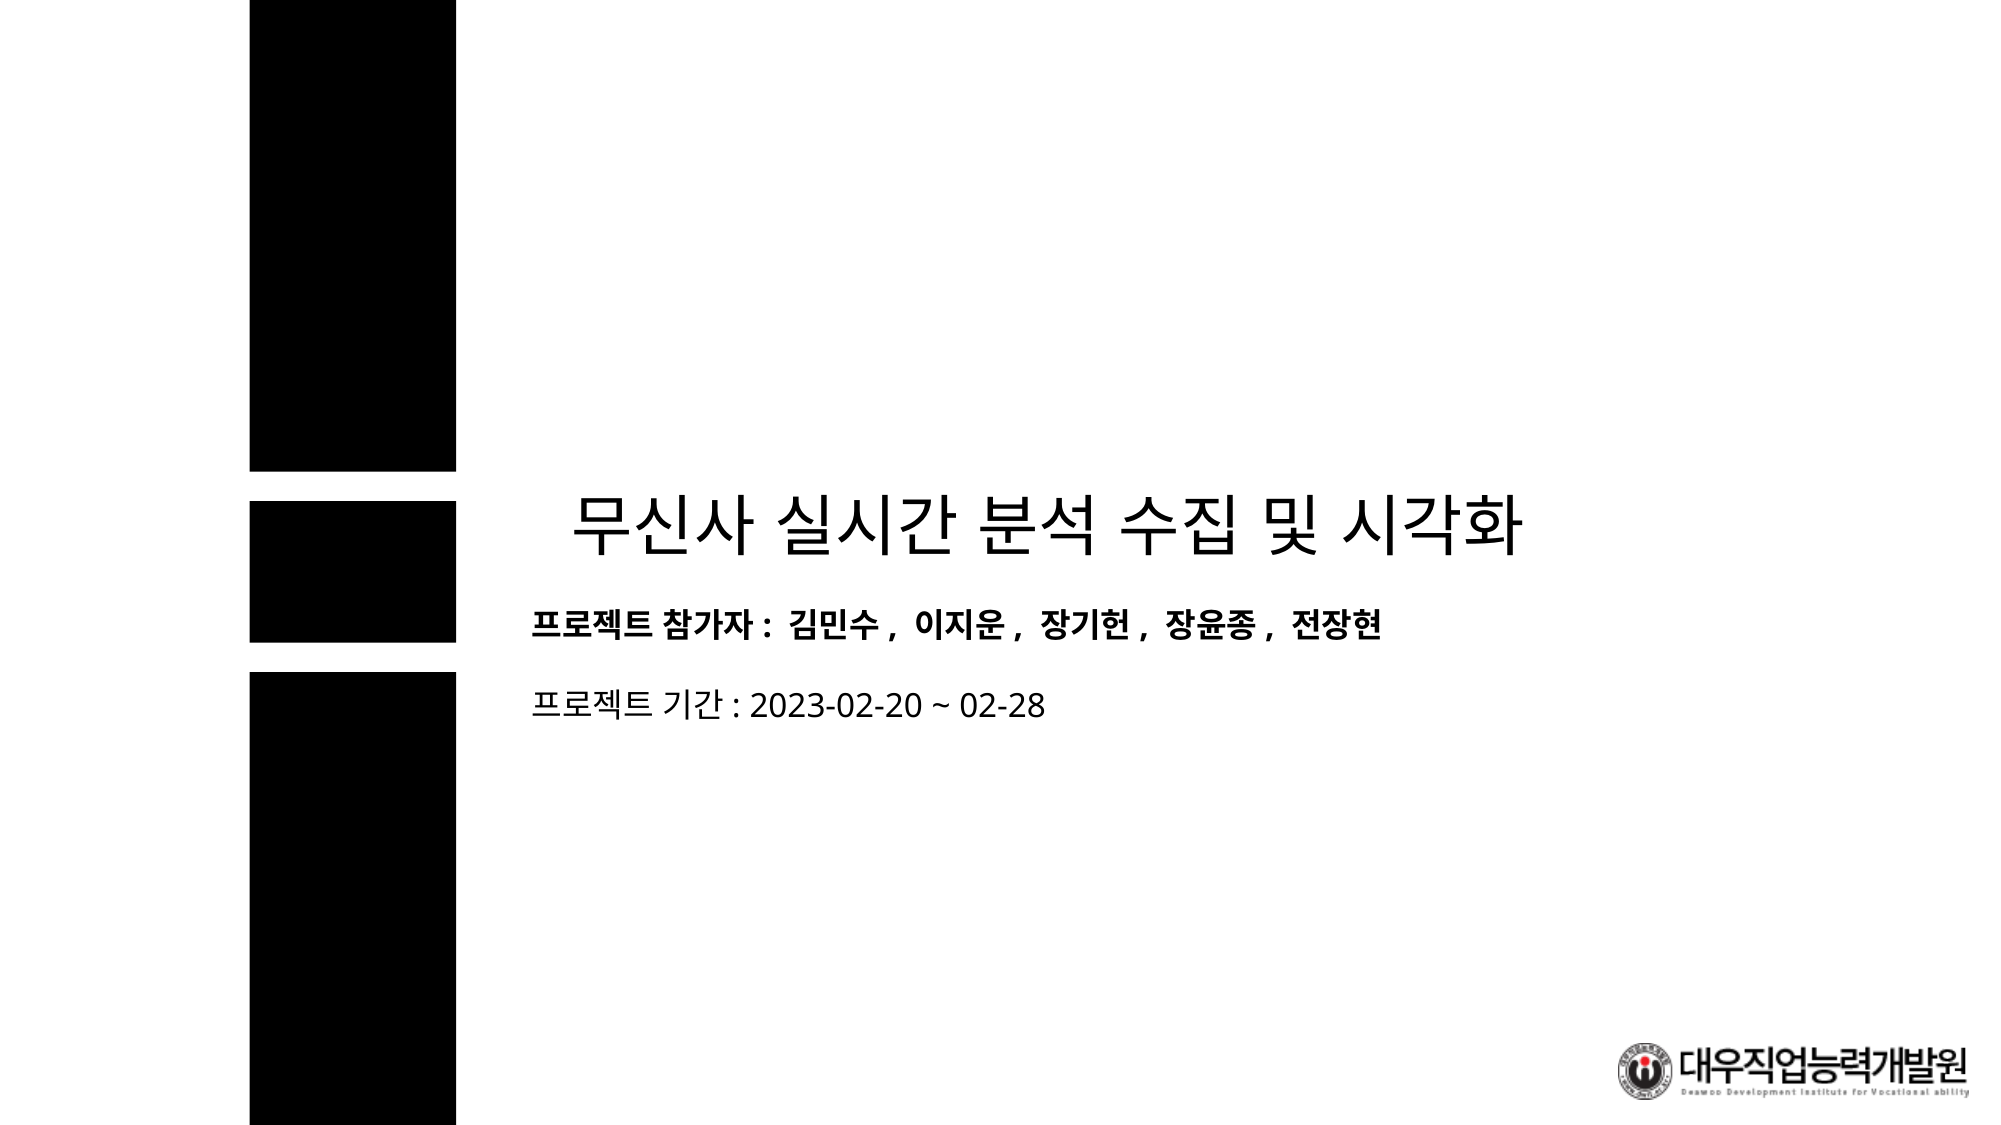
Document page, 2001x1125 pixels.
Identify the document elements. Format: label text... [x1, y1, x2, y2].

text_box [249, 671, 457, 1125]
text_box 무신사 실시간 분석 수집 및 시각화 [556, 476, 1541, 572]
text_box 프로젝트 참가자: 김민수, 이지운, 장기헌, 장윤종, 전장현 프로젝트 기간: 2023-02-20 ~ 02-28 [516, 596, 1398, 731]
text_box [249, 0, 457, 473]
picture [1618, 1043, 1969, 1100]
text_box [249, 500, 457, 644]
